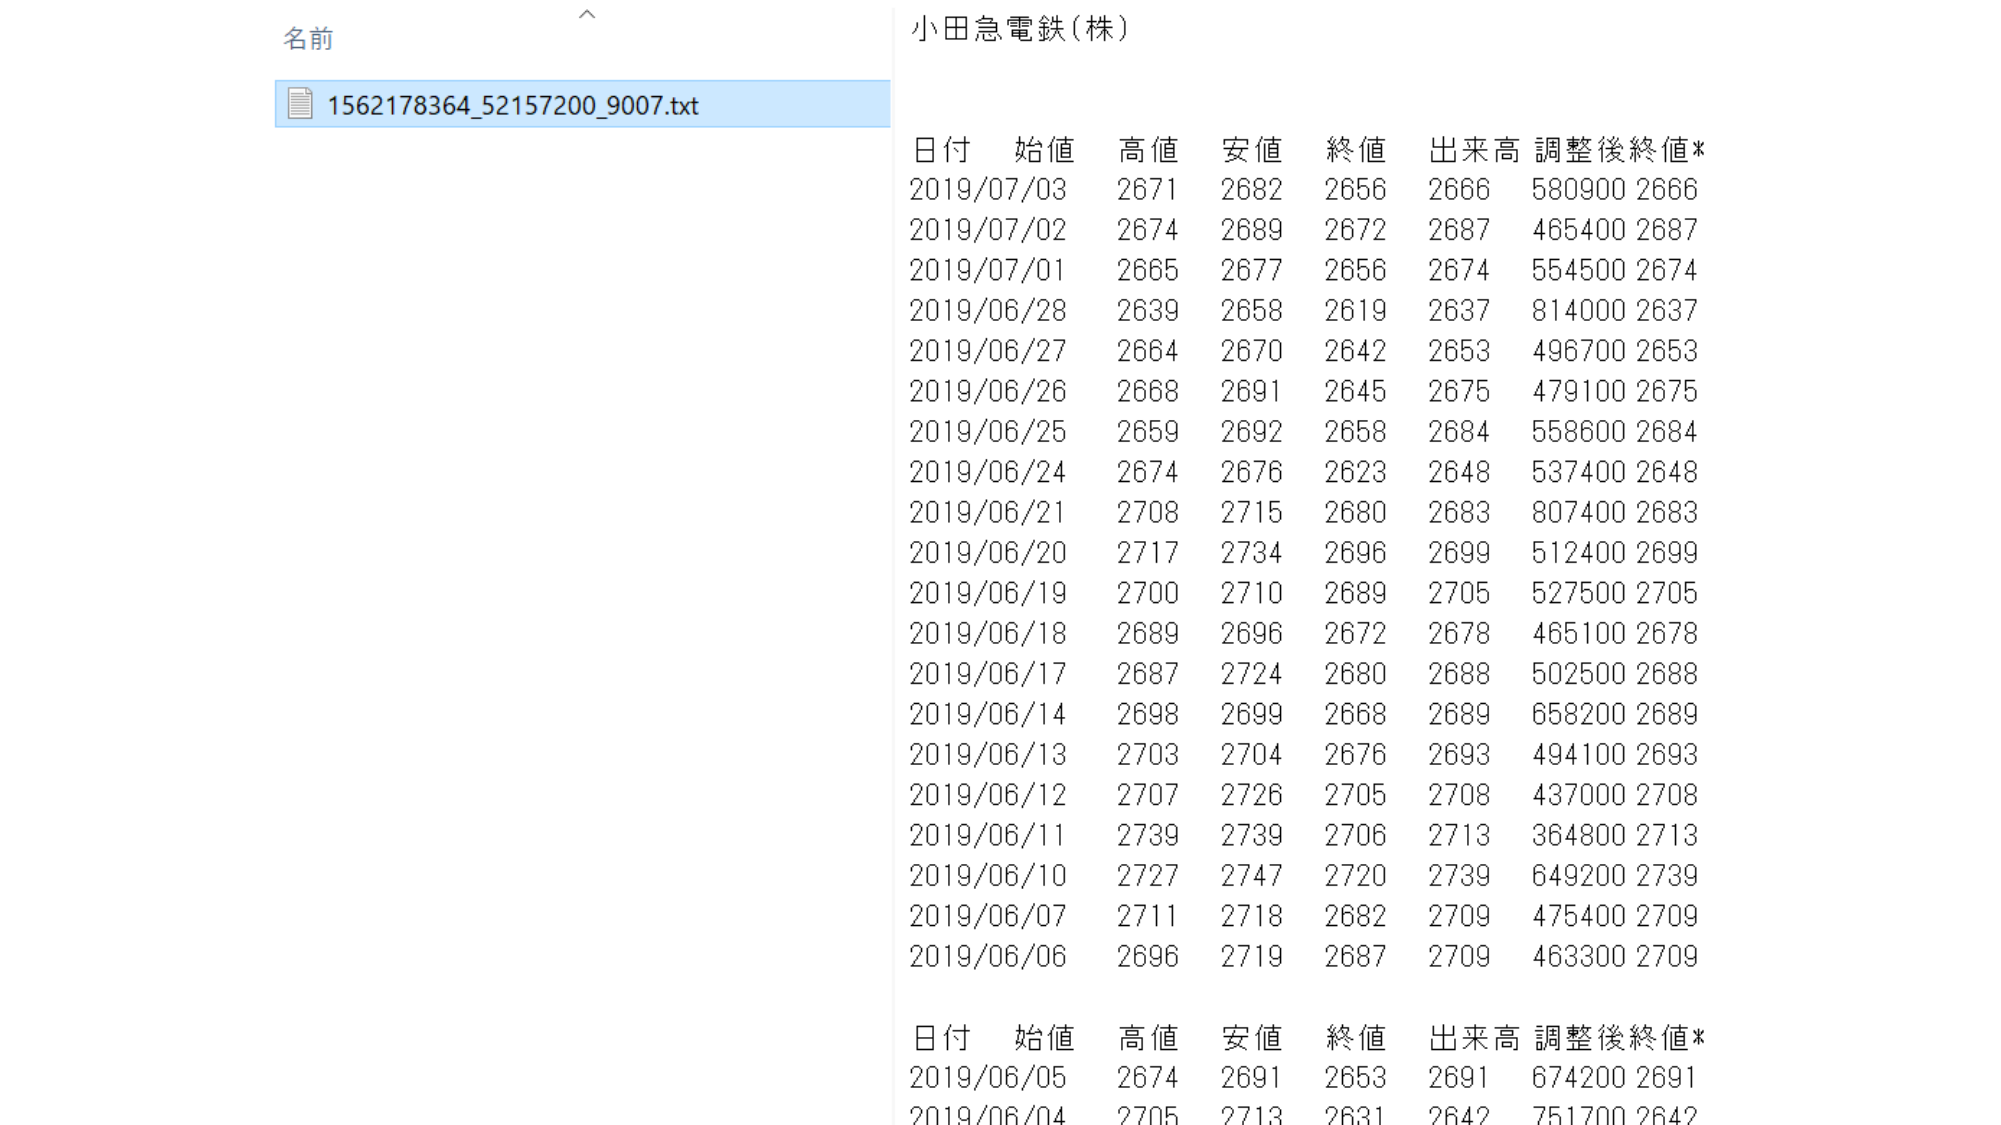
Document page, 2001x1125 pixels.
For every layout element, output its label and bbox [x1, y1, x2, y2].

picture [257, 5, 1743, 1125]
